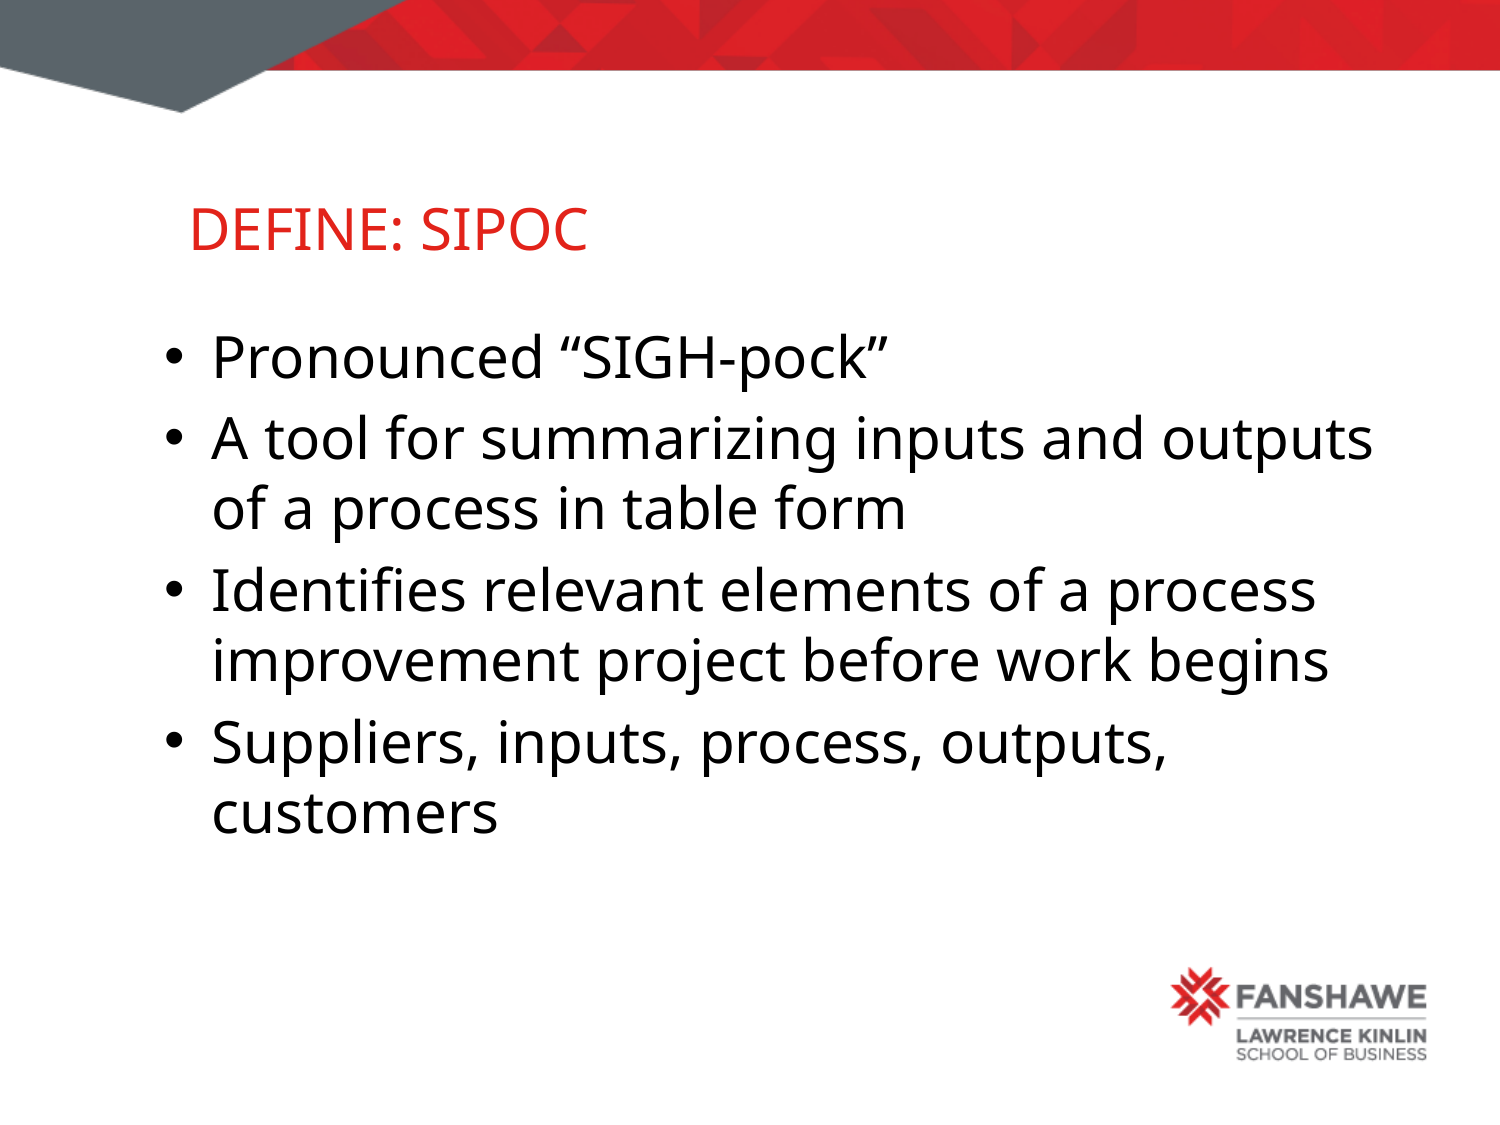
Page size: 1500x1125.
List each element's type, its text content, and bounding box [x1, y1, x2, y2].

title Define: SIPOC [187, 74, 1236, 263]
text_box Pronounced “SIGH-pock” A tool for summarizing inputs and outputs of a process in table form Identifies relevant elements of a process improvement project before work begins Suppliers, inputs, process, outputs, customers [74, 312, 1425, 975]
picture [0, 0, 1500, 114]
picture [0, 907, 1500, 1125]
